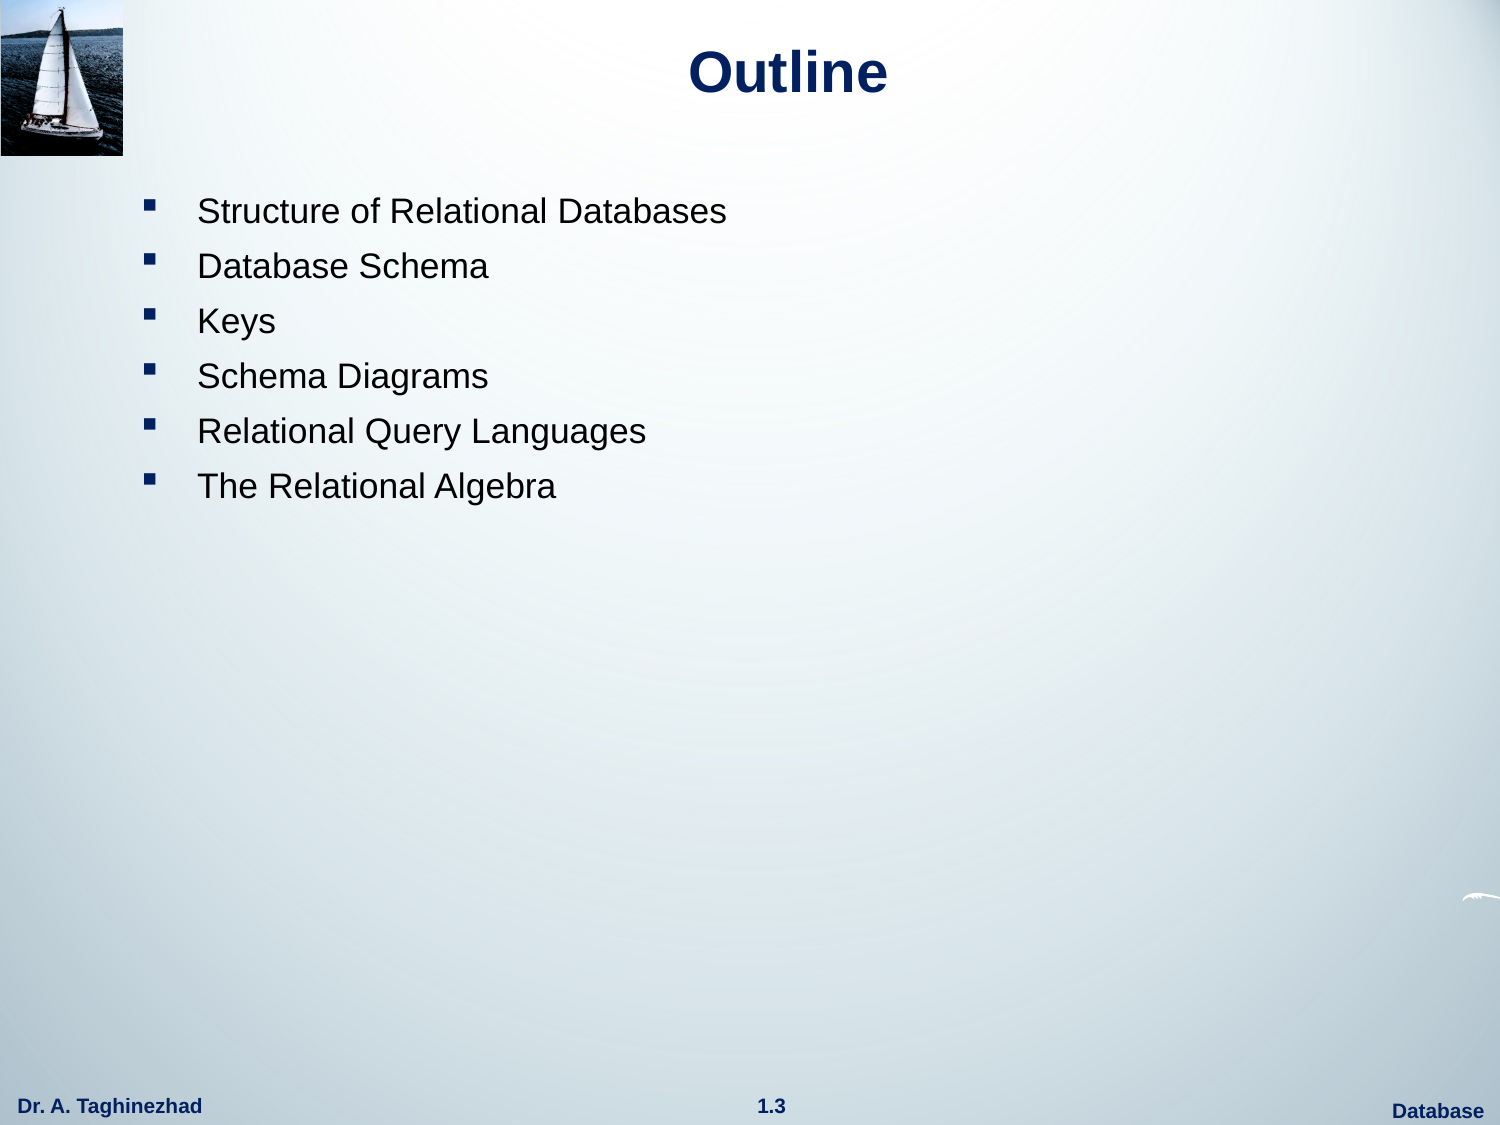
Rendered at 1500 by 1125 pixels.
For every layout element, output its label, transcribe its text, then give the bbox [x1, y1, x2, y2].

list Structure of Relational Databases Database Schema Keys Schema Diagrams Relational Query Languages The Relational Algebra [126, 181, 1356, 636]
title Outline [125, 18, 1452, 120]
picture [0, 0, 1500, 1125]
